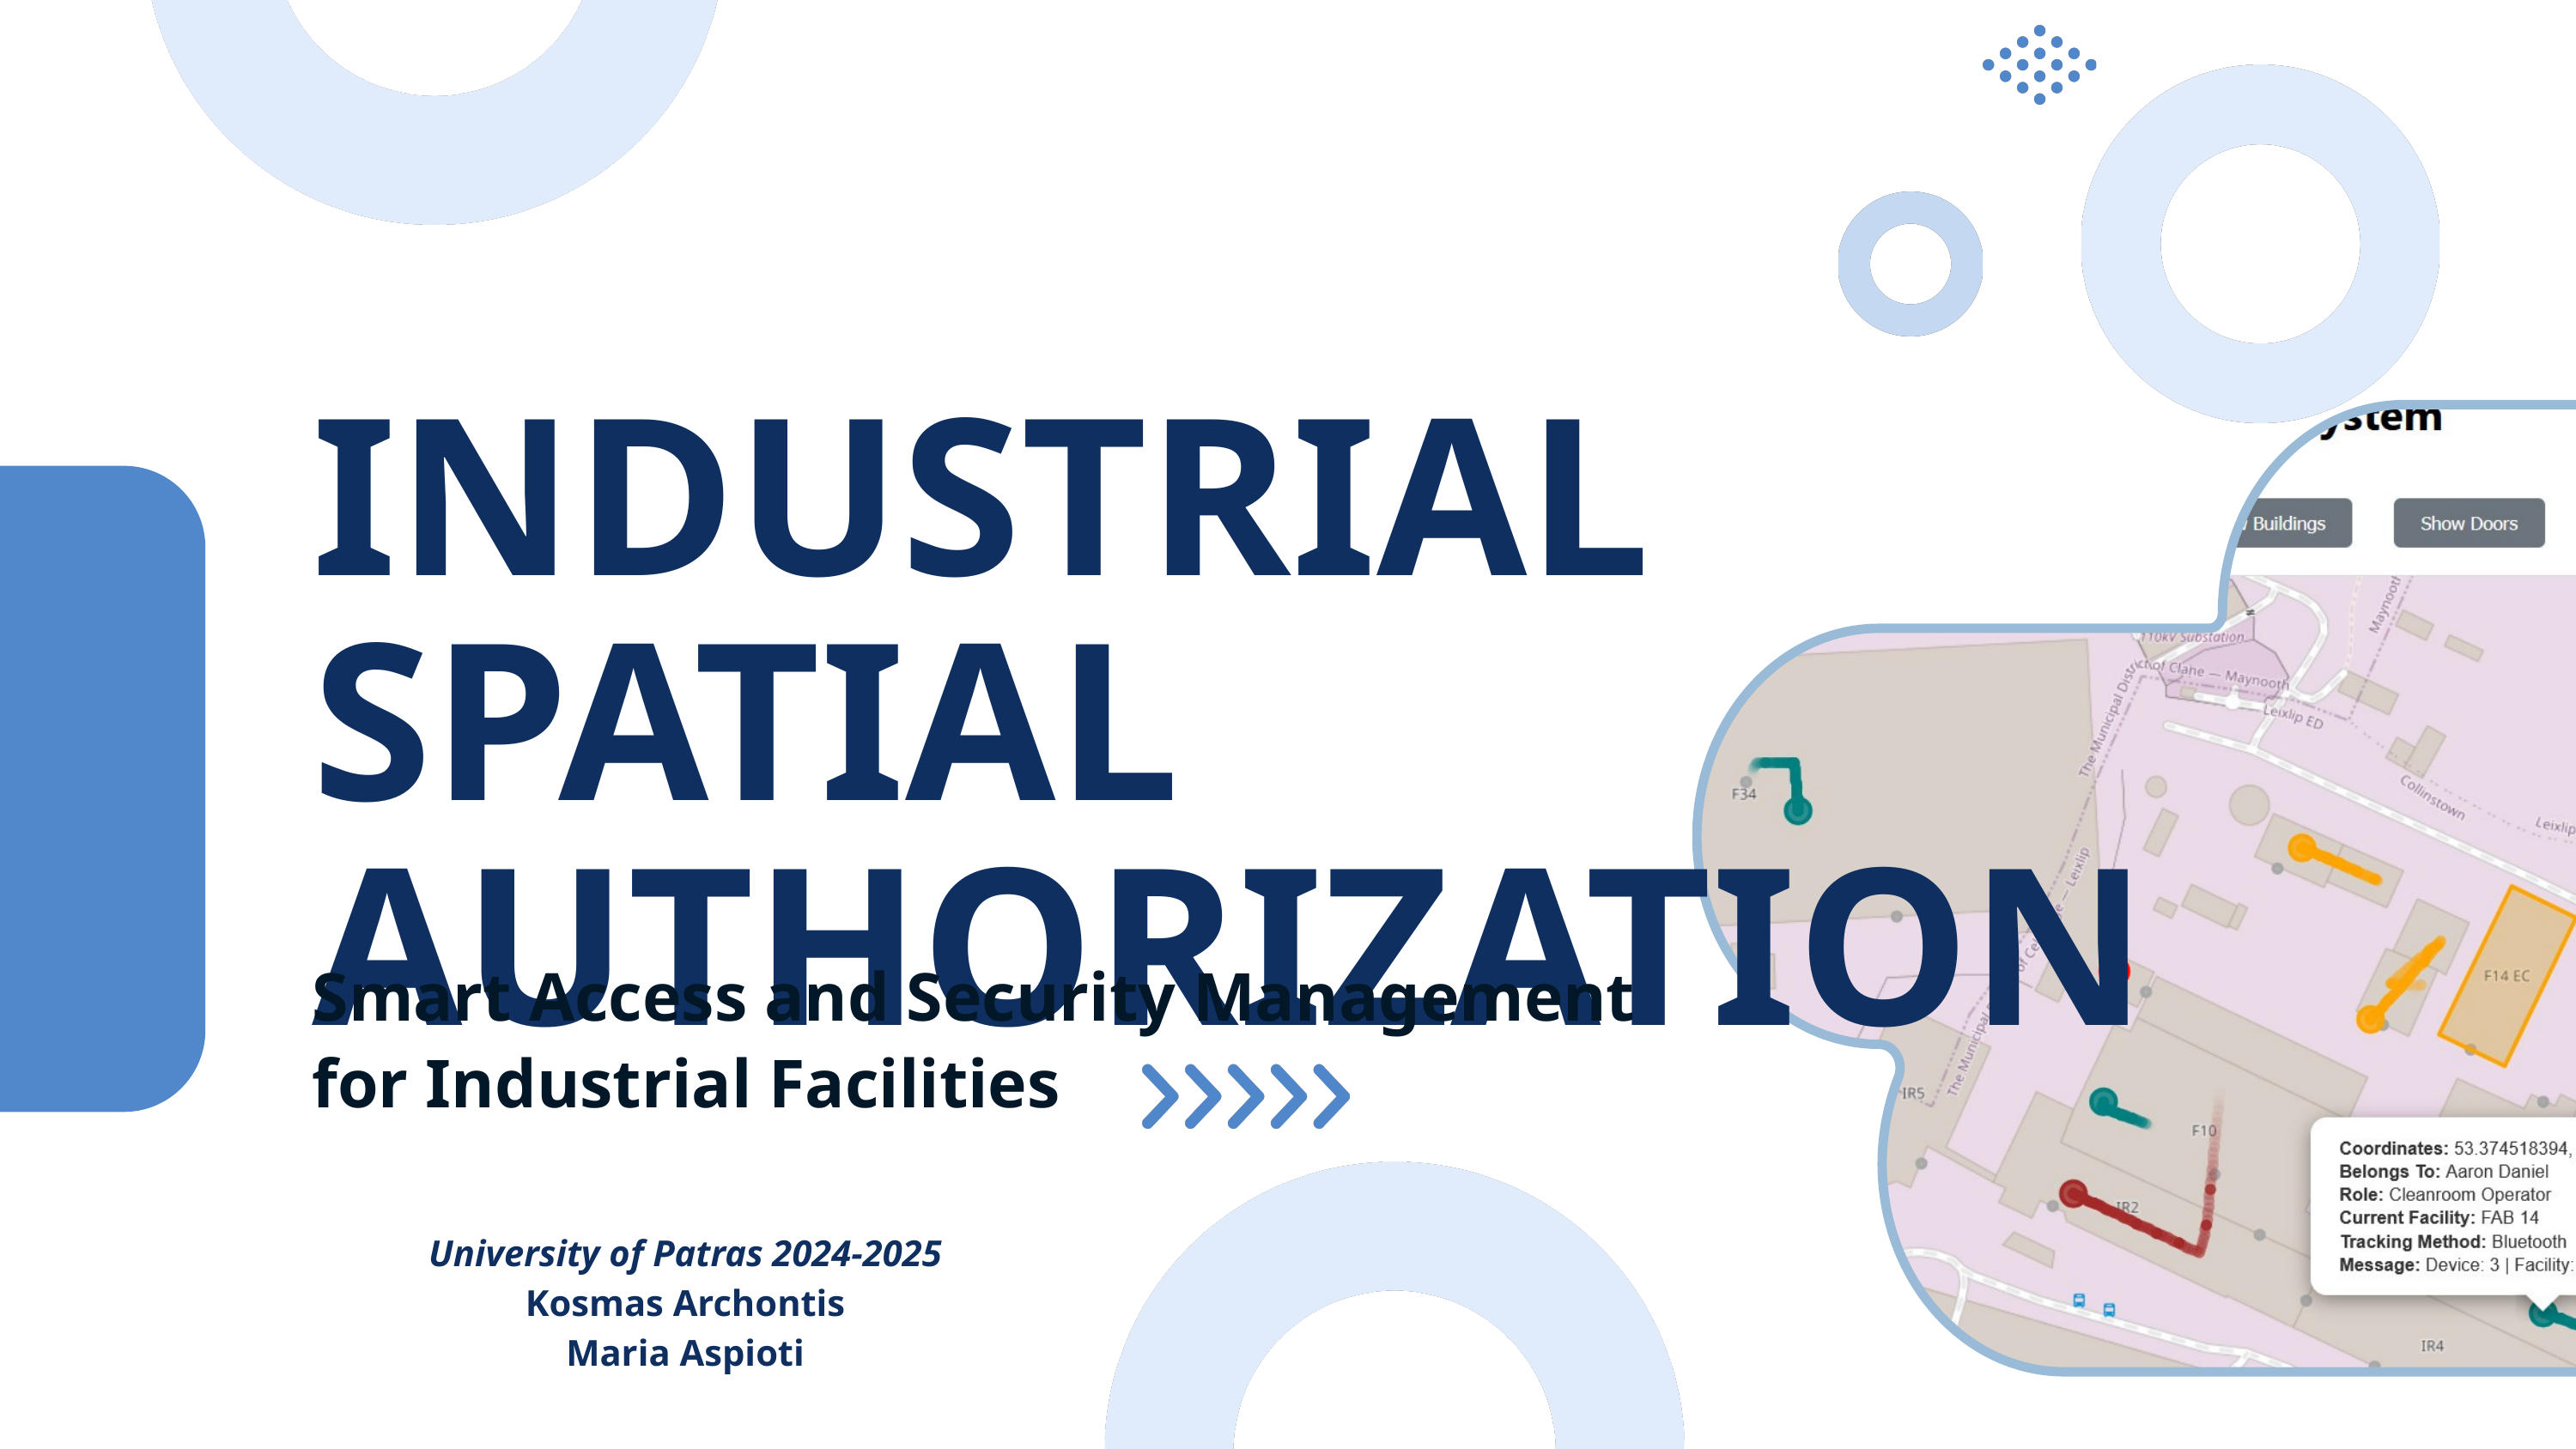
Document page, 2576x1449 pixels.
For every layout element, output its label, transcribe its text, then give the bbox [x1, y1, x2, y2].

text_box [1141, 1122, 1351, 1129]
text_box [144, 0, 725, 225]
text_box [1983, 25, 2097, 105]
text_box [1696, 404, 2576, 1373]
text_box INDUSTRIAL SPATIAL AUTHORIZATION [312, 394, 2179, 948]
text_box [1104, 1161, 1685, 1449]
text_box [0, 465, 206, 1113]
text_box Smart Access and Security Management for Industrial Facilities [312, 948, 1691, 1122]
text_box [1838, 191, 1984, 336]
text_box [2081, 64, 2440, 402]
text_box University of Patras 2024-2025 Kosmas Archontis Maria Aspioti [312, 1223, 1059, 1374]
